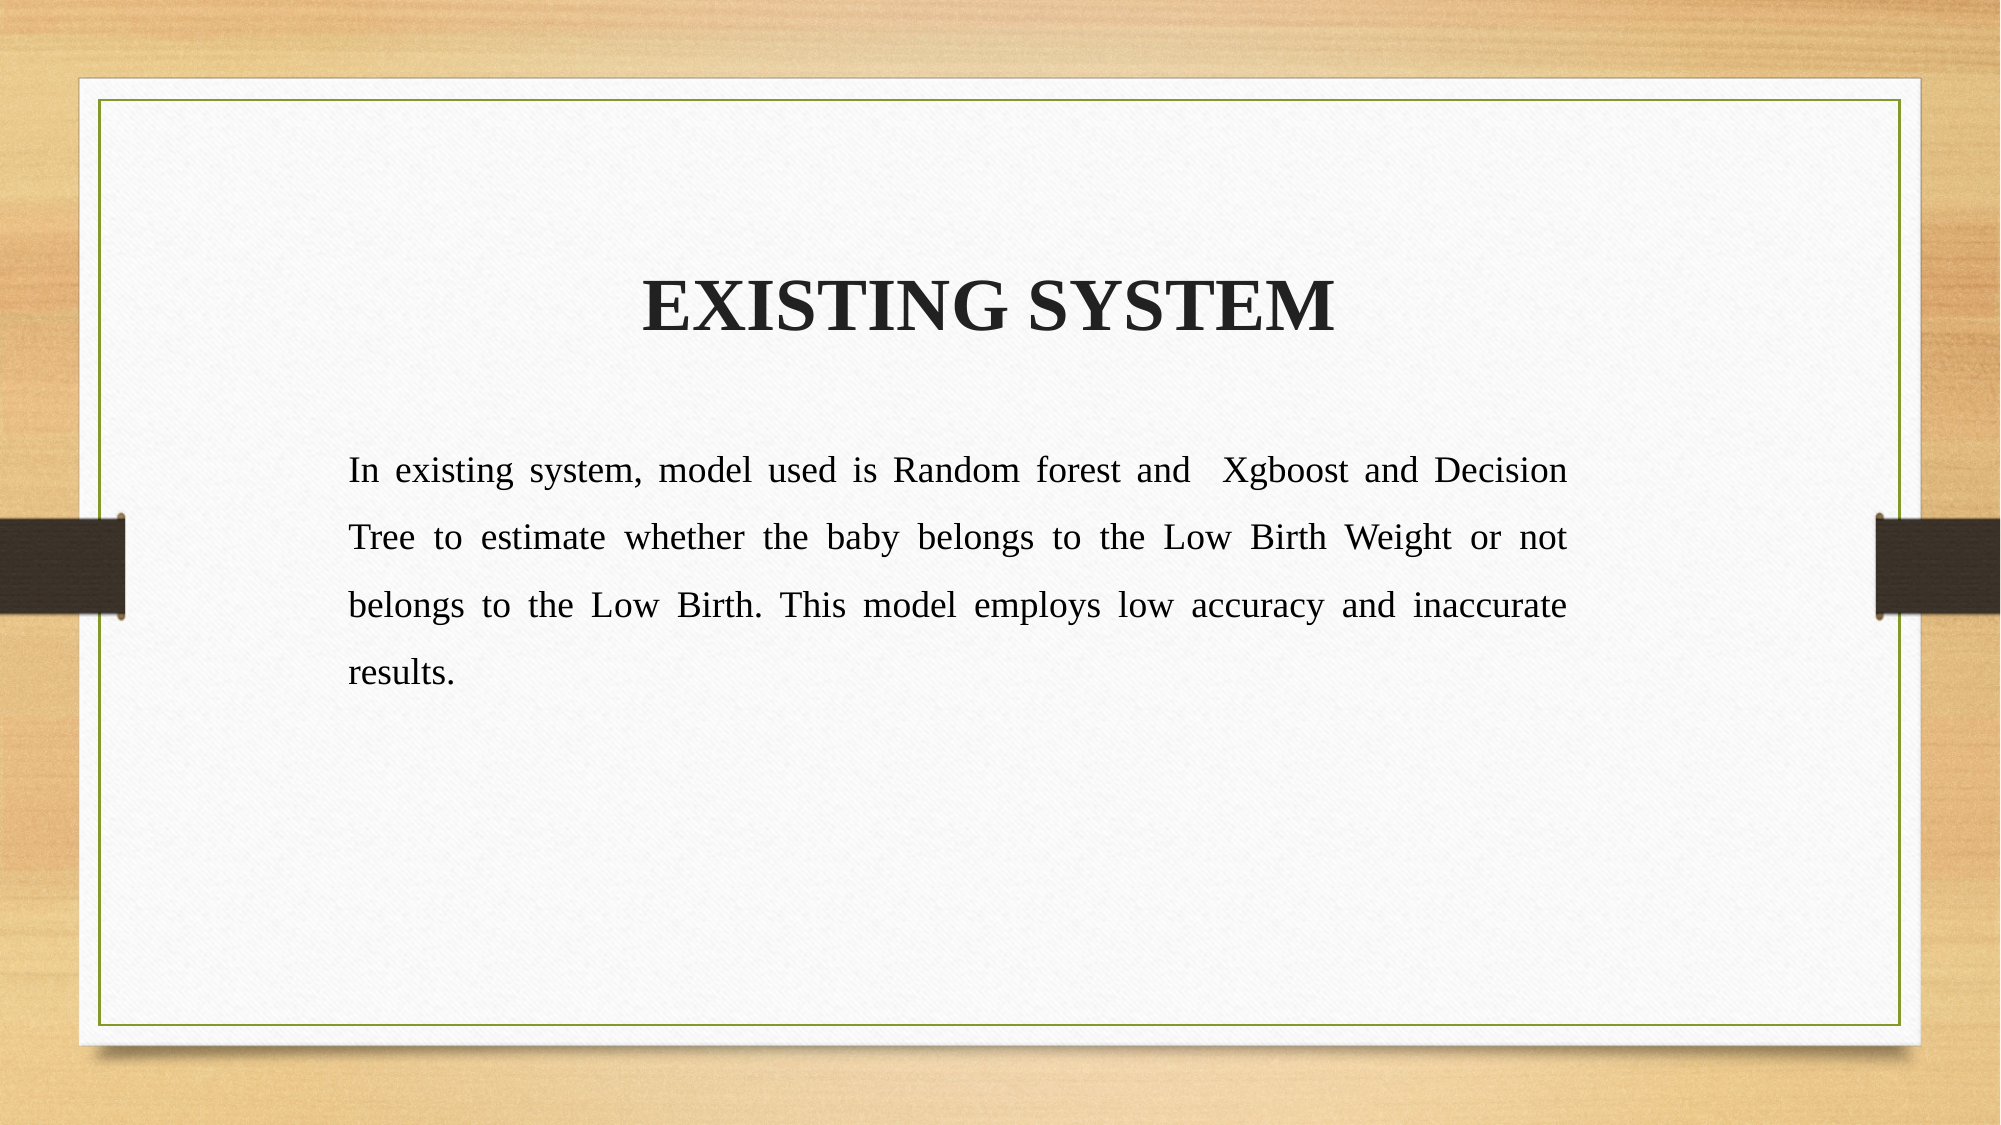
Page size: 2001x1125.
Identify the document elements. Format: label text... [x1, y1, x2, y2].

text_box EXISTING SYSTEM [209, 185, 1620, 338]
picture [0, 0, 2001, 1125]
text_box In existing system, model used is Random forest and Xgboost and Decision Tree to estimate whether the baby belongs to the Low Birth Weight or not belongs to the Low Birth. This model employs low accuracy and inaccurate results. [333, 414, 1584, 700]
